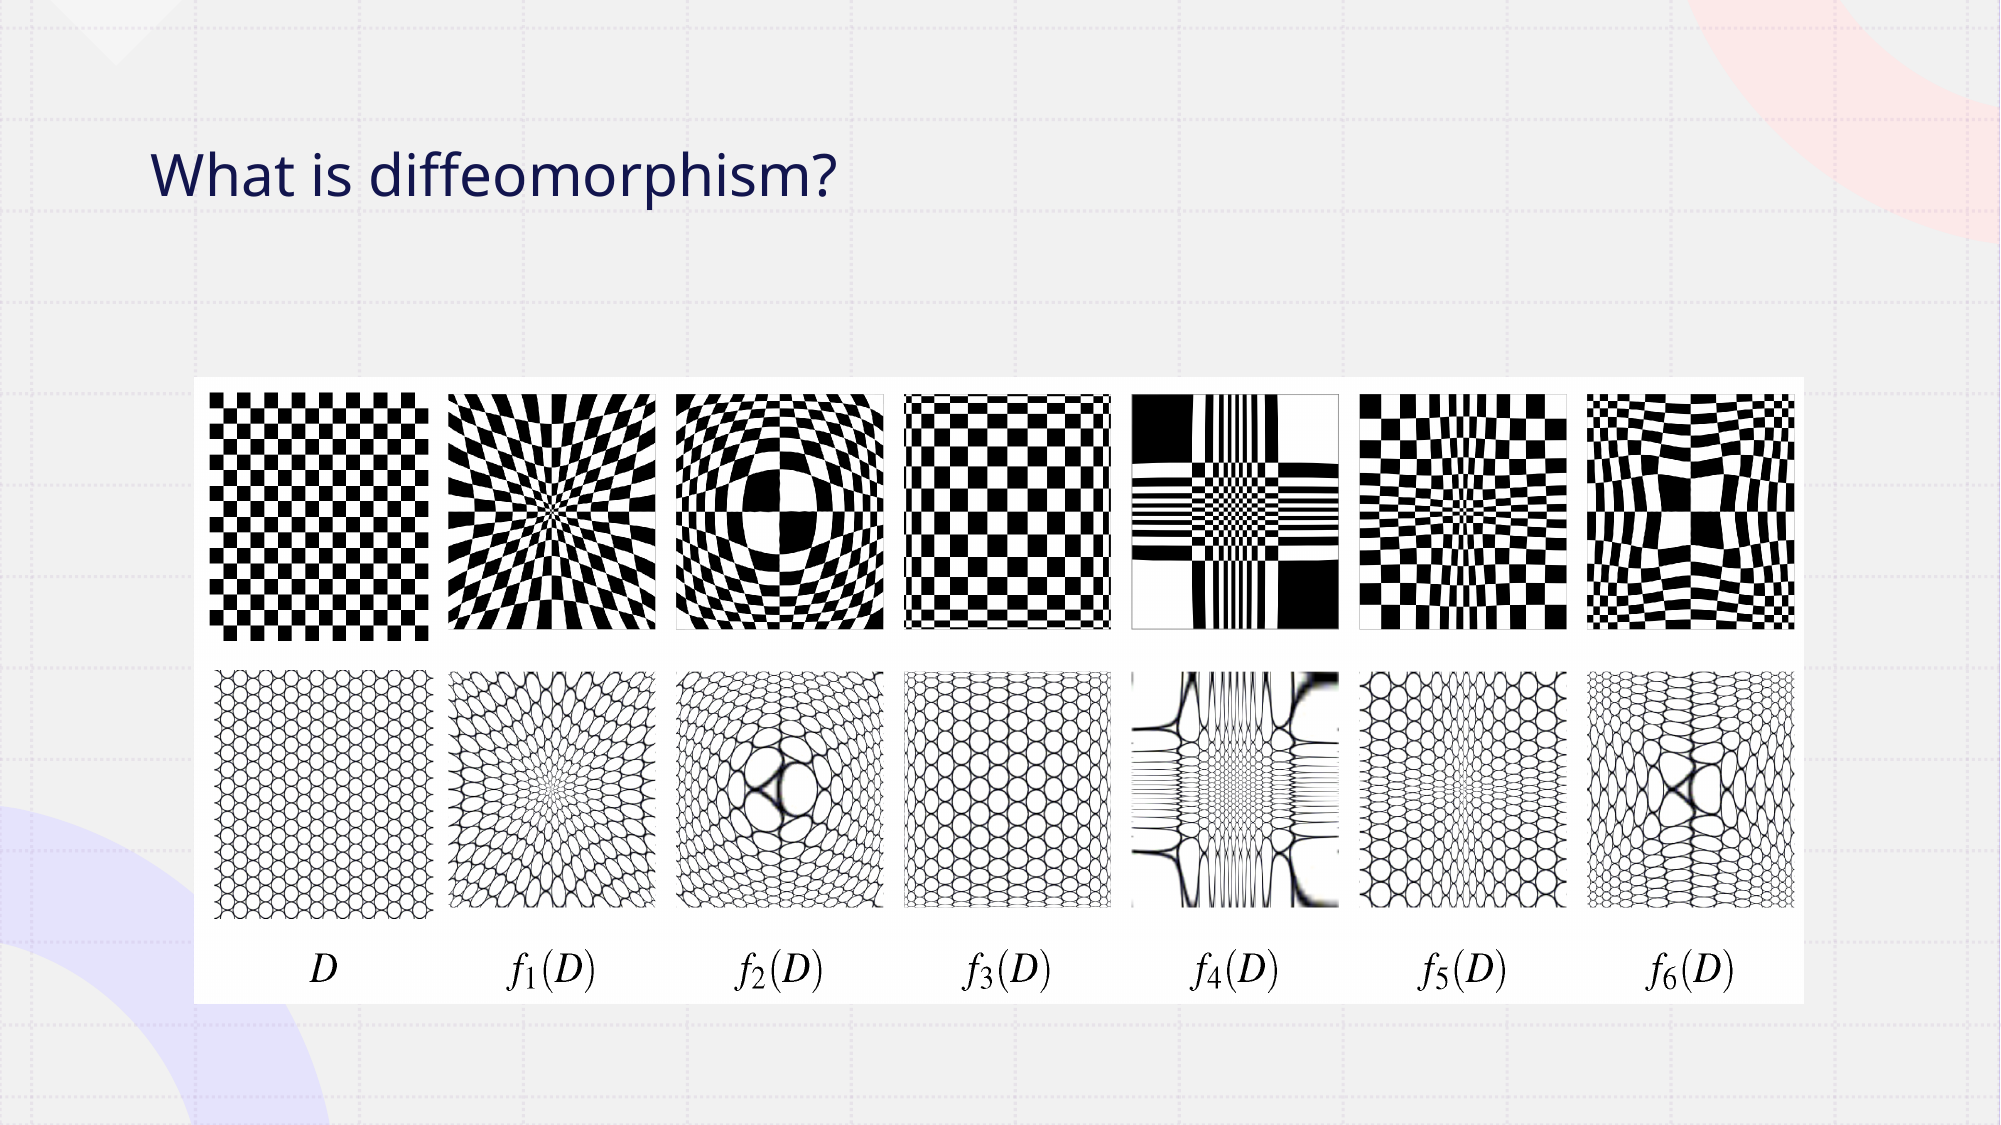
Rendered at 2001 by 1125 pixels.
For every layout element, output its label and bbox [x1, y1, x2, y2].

picture [194, 377, 1804, 1004]
text_box [0, 0, 2000, 1125]
